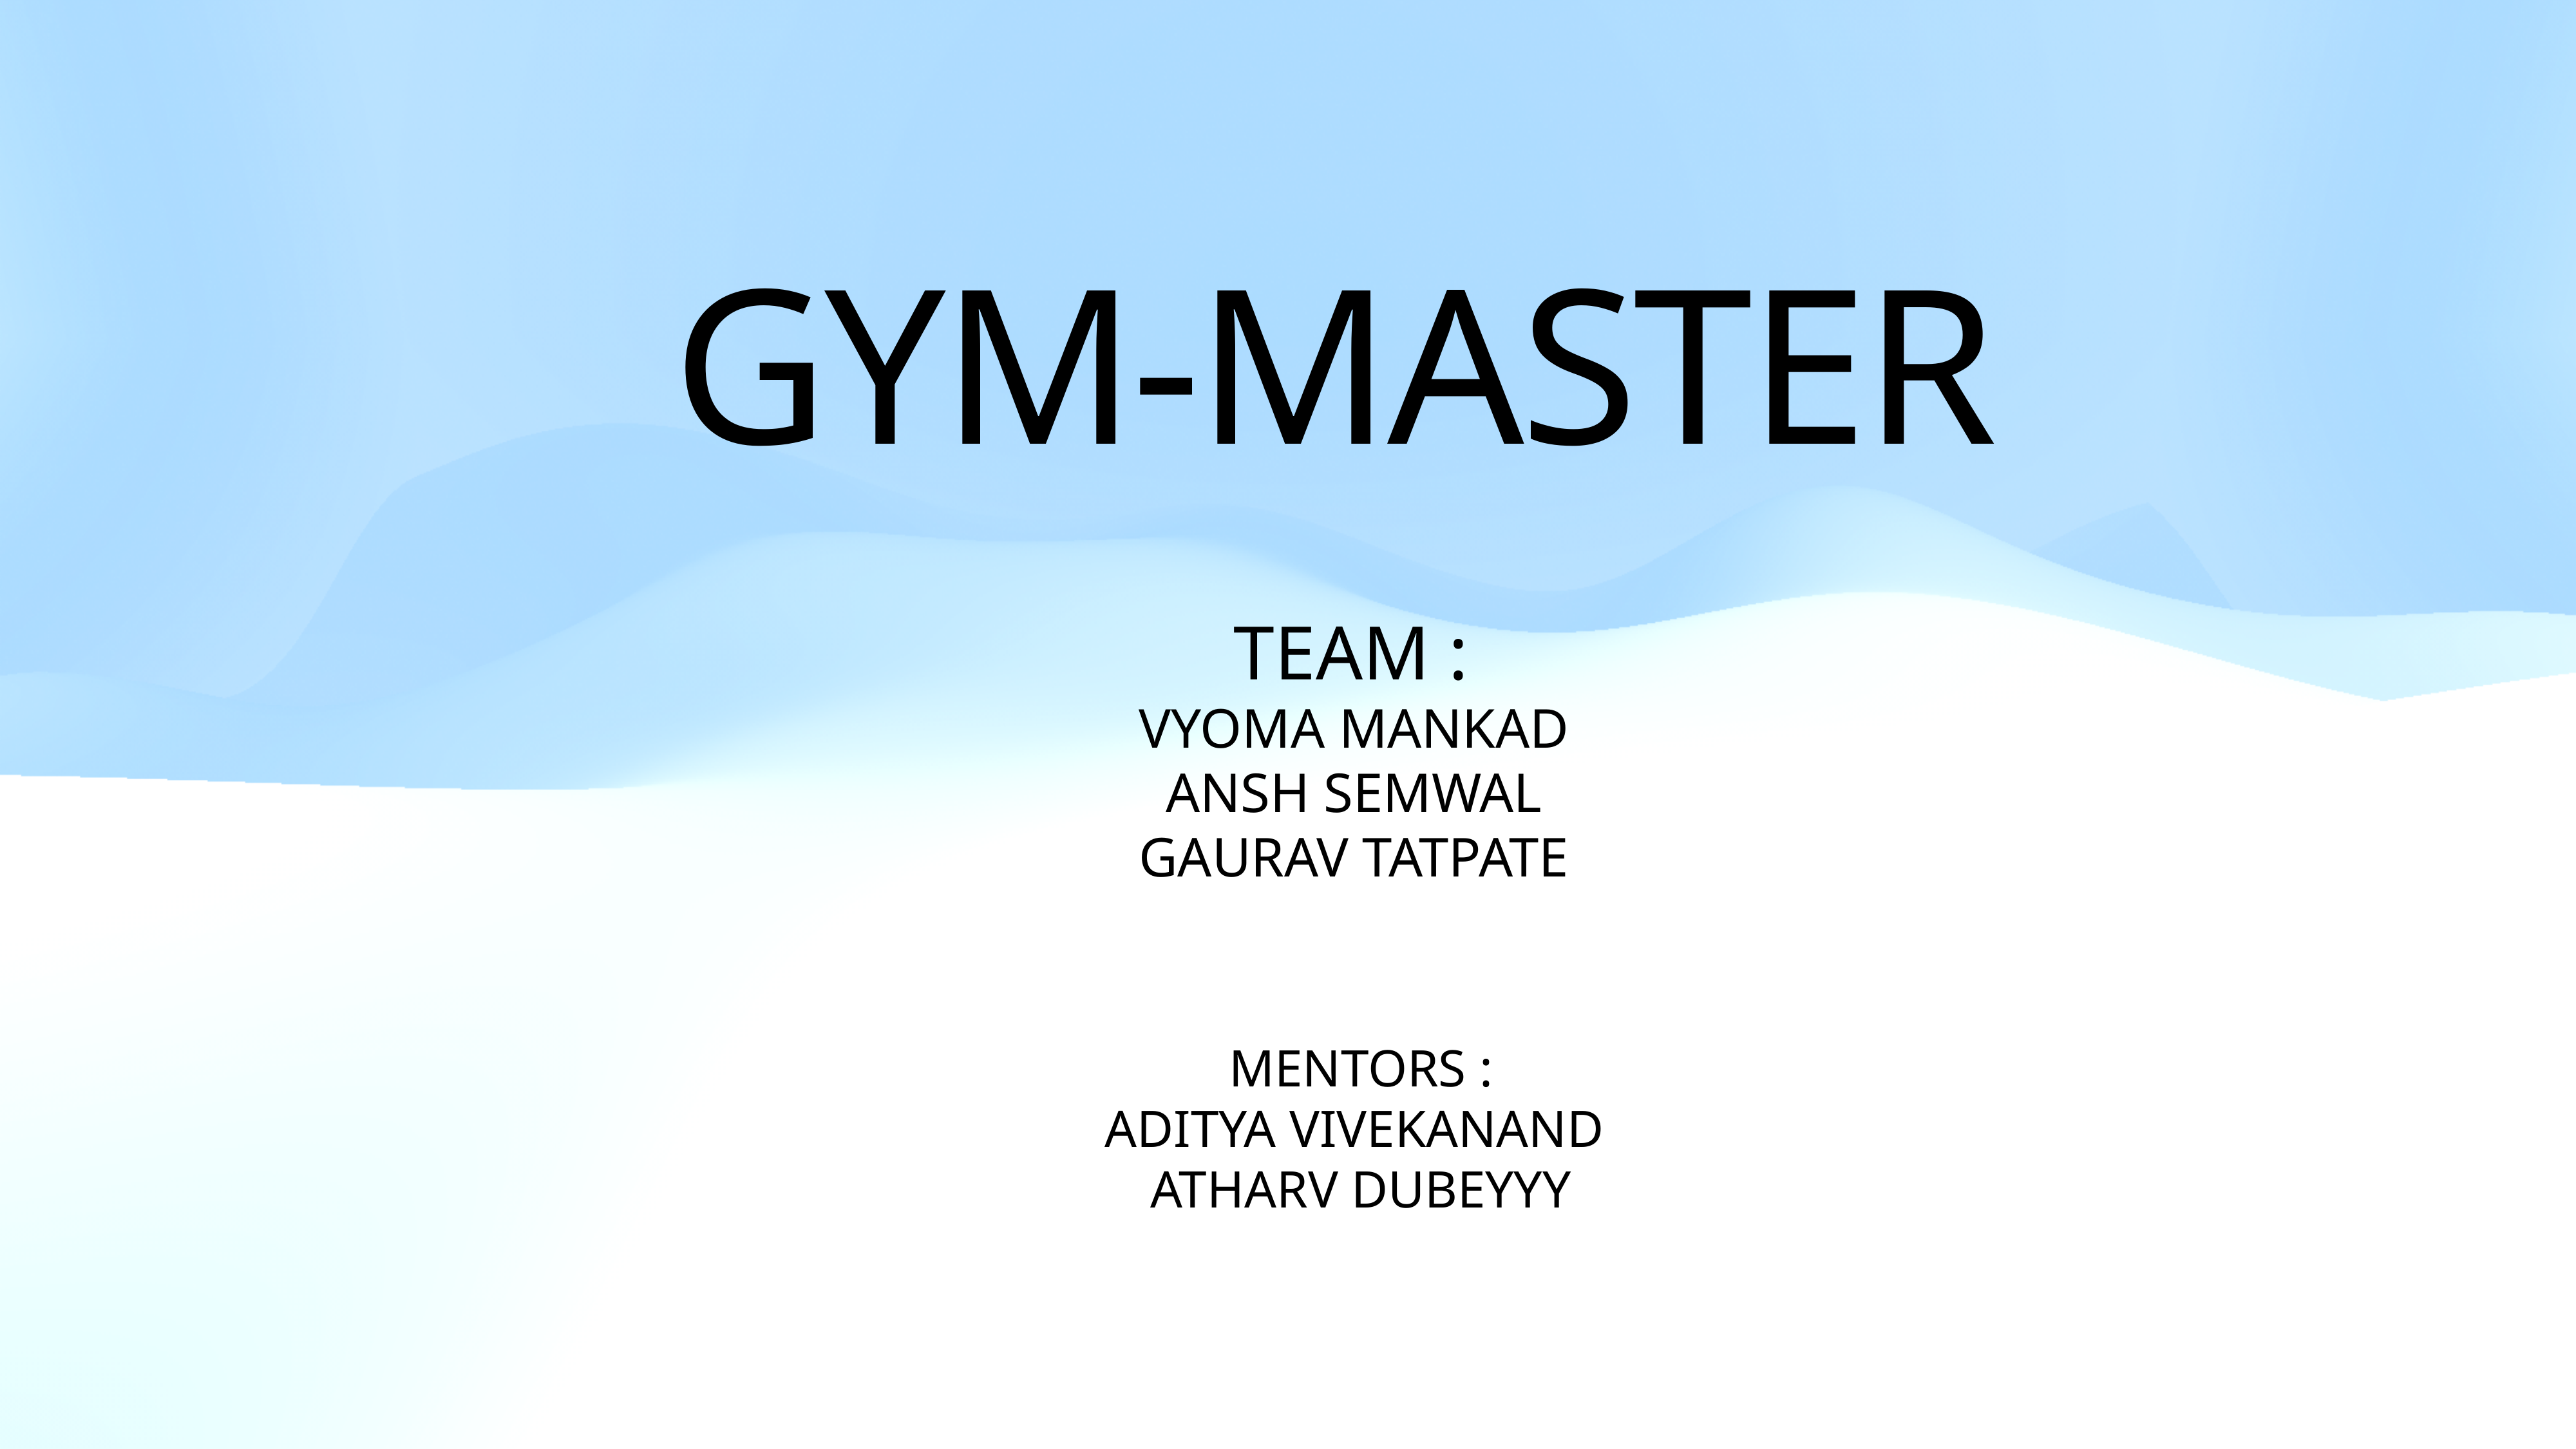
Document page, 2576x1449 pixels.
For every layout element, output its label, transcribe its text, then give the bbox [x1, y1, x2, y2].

title GYM-MASTER [20, 0, 2576, 491]
picture [0, 0, 2576, 1449]
subtitle TEAM : VYOMA MANKAD ANSH SEMWAL GAURAV TATPATE [200, 600, 2522, 1029]
list MENTORS : ADITYA VIVEKANAND ATHARV DUBEYYY [200, 1031, 2522, 1306]
